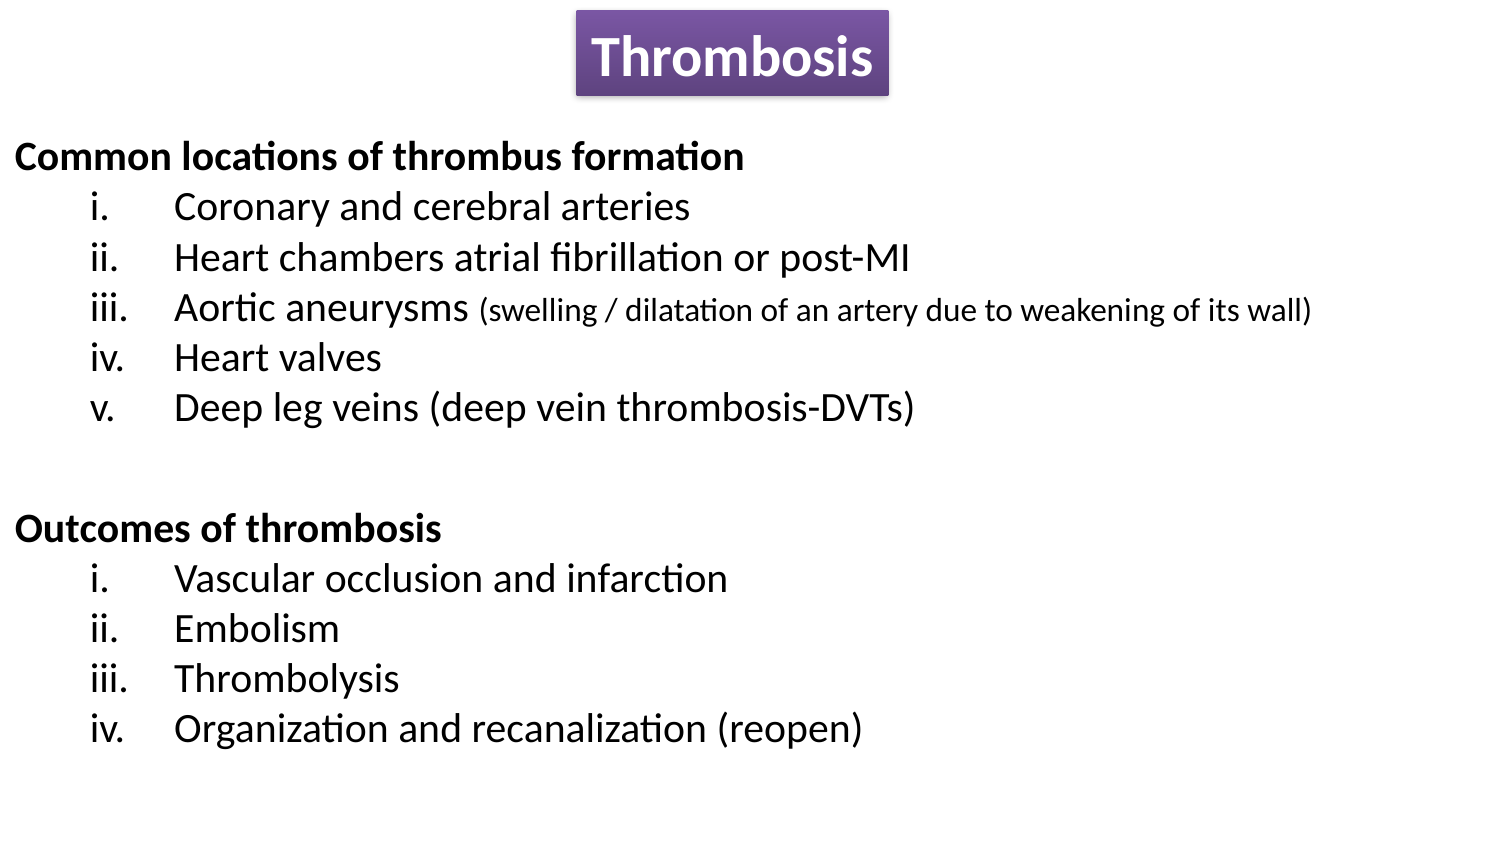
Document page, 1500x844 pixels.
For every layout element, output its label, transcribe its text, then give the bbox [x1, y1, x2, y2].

text_box Outcomes of thrombosis Vascular occlusion and infarction Embolism Thrombolysis Organization and recanalization (reopen) [0, 493, 1213, 759]
text_box Thrombosis [576, 10, 889, 96]
text_box Common locations of thrombus formation Coronary and cerebral arteries Heart chambers atrial fibrillation or post-MI Aortic aneurysms (swelling / dilatation of an artery due to weakening of its wall) Heart valves Deep leg veins (deep vein thrombosis-DVTs) [0, 121, 1500, 437]
